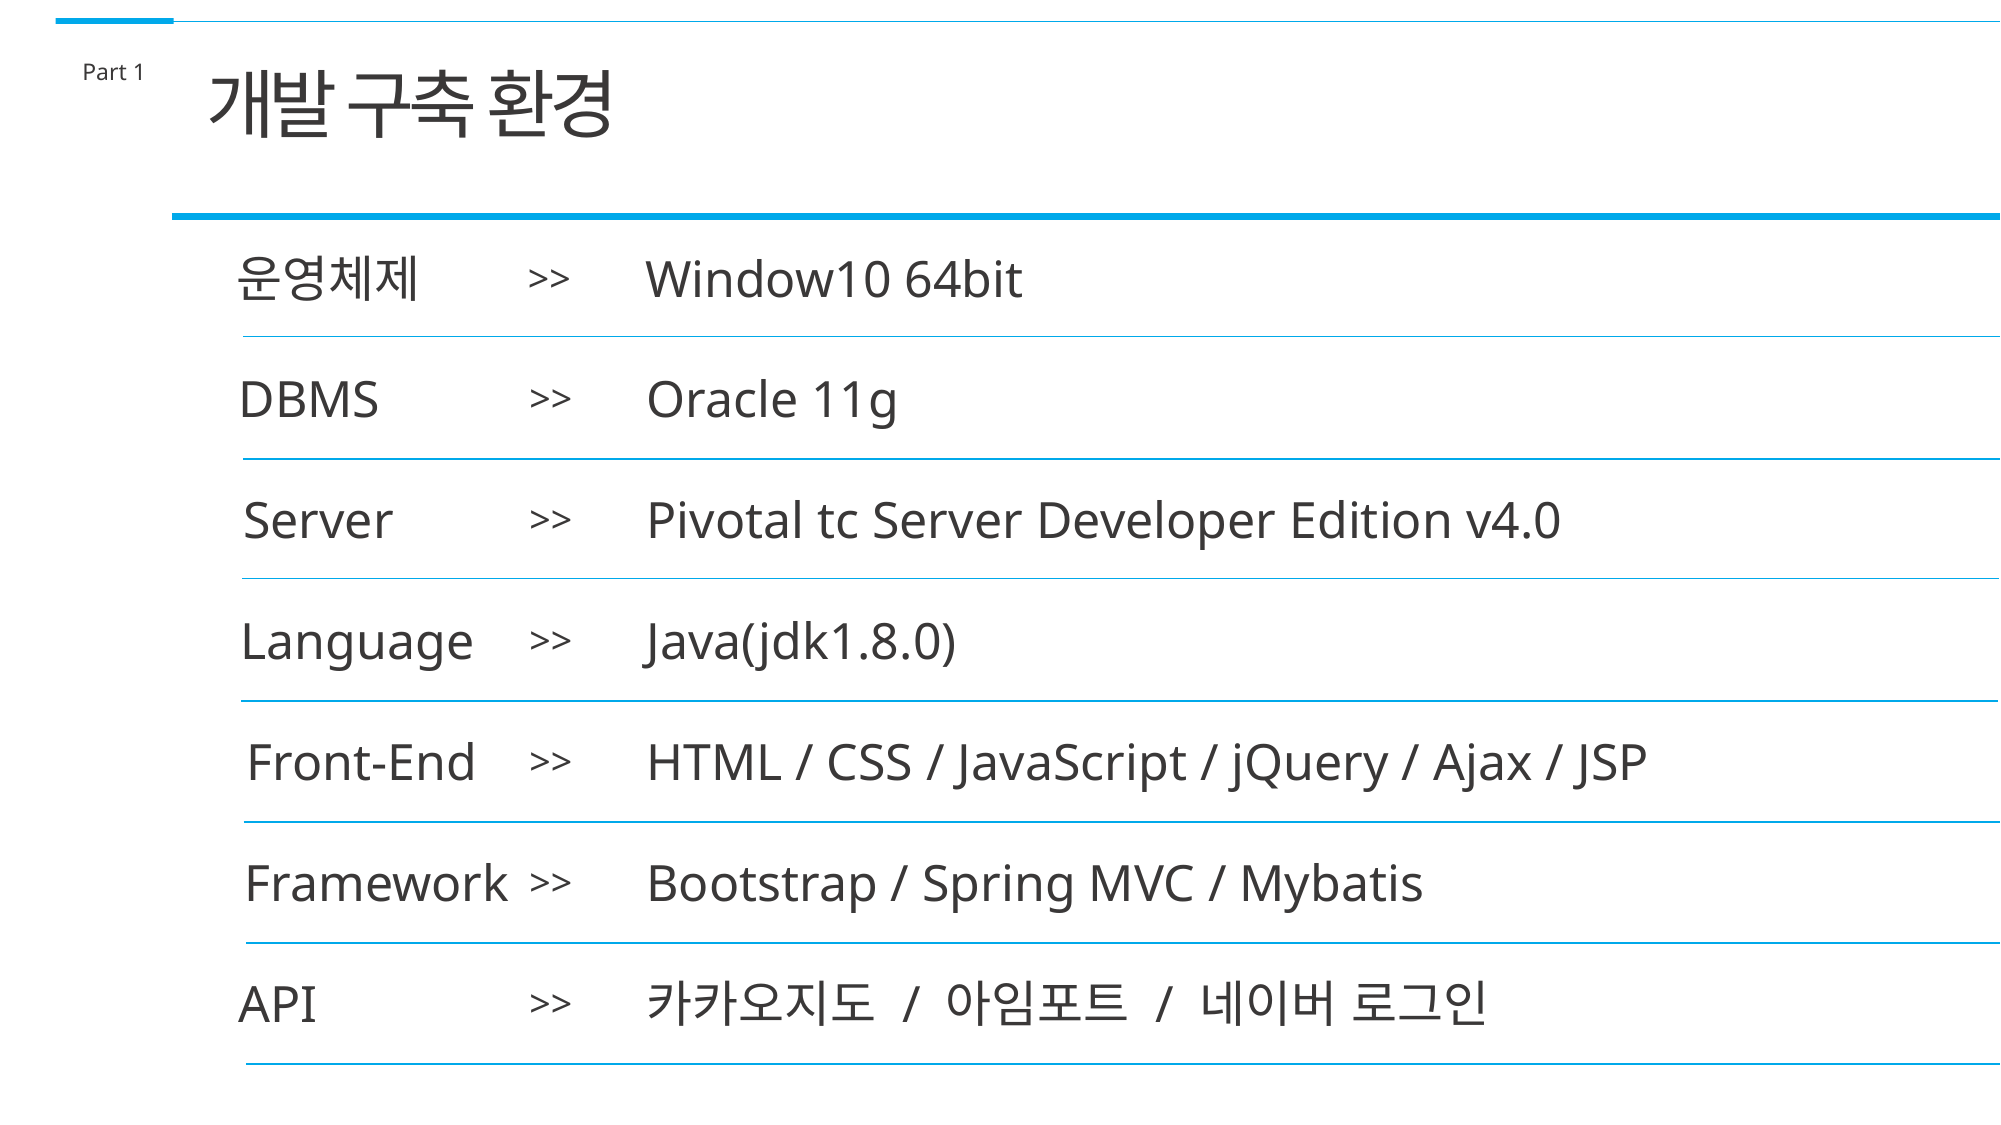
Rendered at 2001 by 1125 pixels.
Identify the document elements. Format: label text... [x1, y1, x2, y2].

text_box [221, 239, 1978, 317]
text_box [222, 843, 1980, 920]
text_box [54, 17, 175, 25]
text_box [222, 480, 1980, 557]
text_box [222, 359, 1980, 436]
text_box 개발 구축 환경 [191, 50, 634, 155]
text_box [222, 964, 1980, 1042]
text_box Part 1 [67, 50, 162, 93]
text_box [222, 601, 1980, 678]
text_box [222, 722, 1980, 799]
